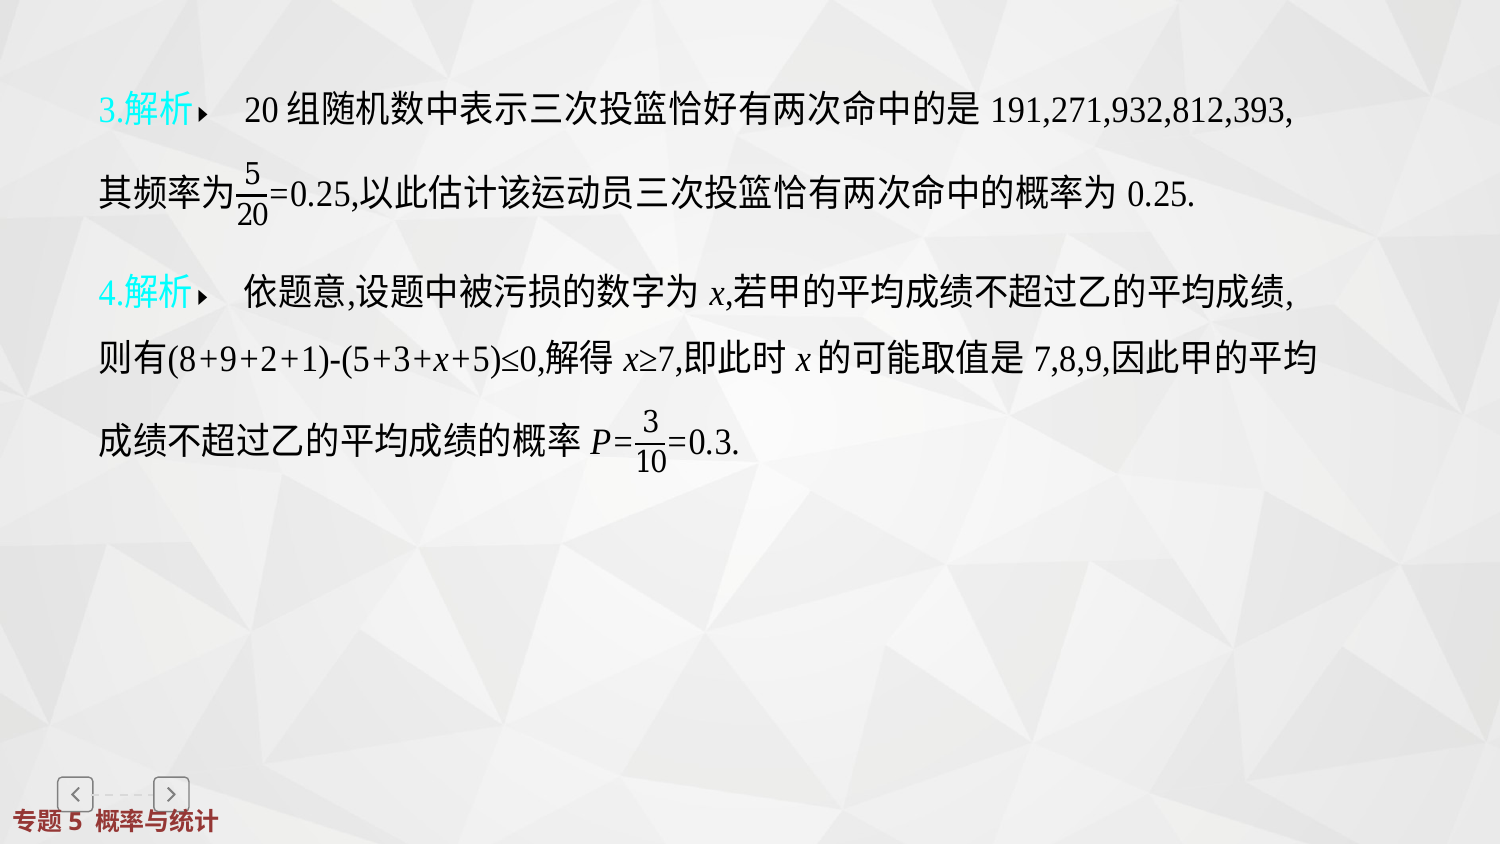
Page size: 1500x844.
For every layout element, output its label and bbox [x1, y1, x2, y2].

picture [59, 800, 92, 810]
picture [0, 0, 1500, 844]
picture [155, 800, 188, 810]
text_box [29, 67, 1500, 800]
